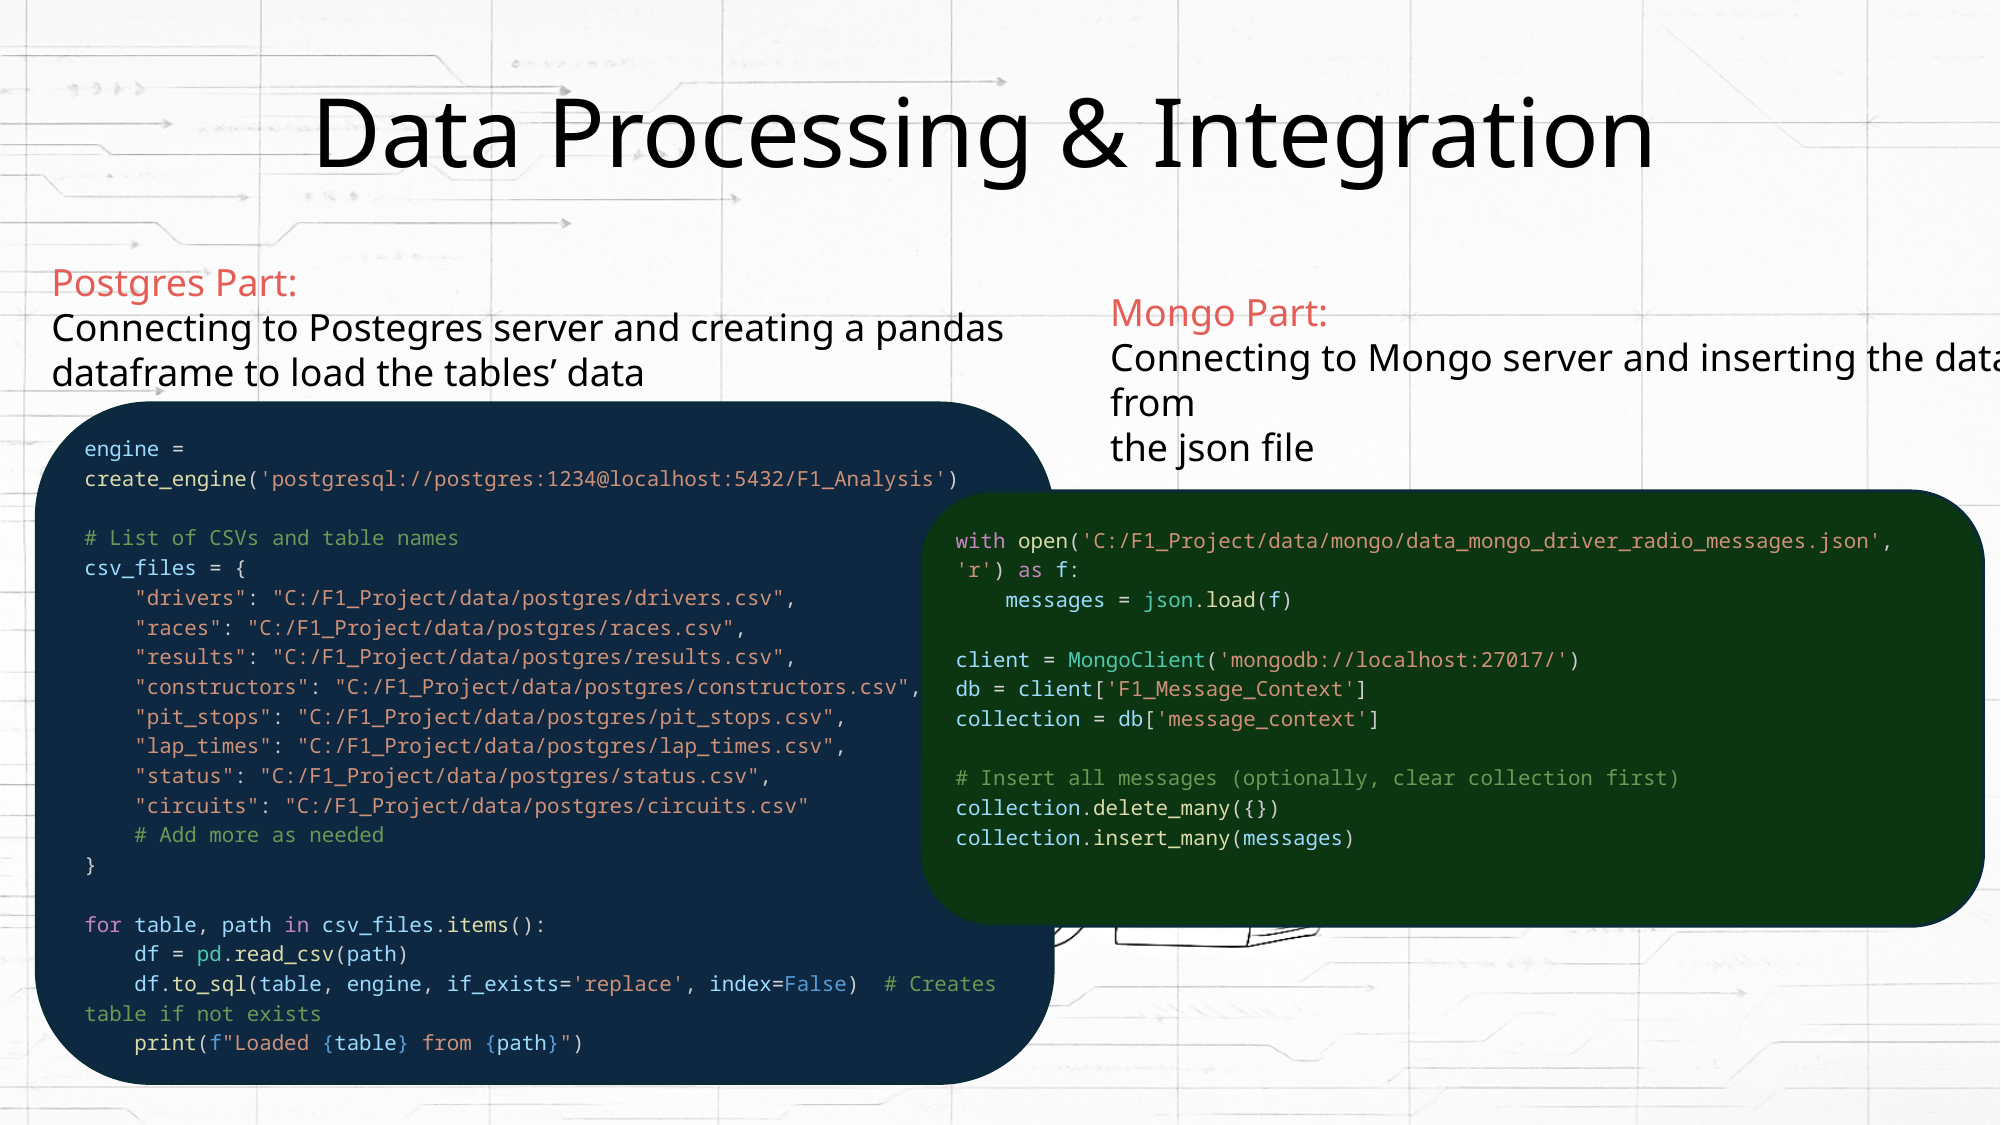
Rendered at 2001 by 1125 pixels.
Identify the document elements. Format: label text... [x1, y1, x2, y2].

title Data Processing & Integration [296, 28, 1704, 246]
picture [0, 0, 2001, 1125]
text_box Mongo Part: Connecting to Mongo server and inserting the data from the json file [1095, 281, 2000, 522]
text_box engine = create_engine('postgresql://postgres:1234@localhost:5432/F1_Analysis') # List of CSVs and table names csv_files = { "drivers": "C:/F1_Project/data/postgres/drivers.csv", "races": "C:/F1_Project/data/postgres/races.csv", "results": "C:/F1_Project/data/postgres/results.csv", "constructors": "C:/F1_Project/data/postgres/constructors.csv", "pit_stops": "C:/F1_Project/data/postgres/pit_stops.csv", "lap_times": "C:/F1_Project/data/postgres/lap_times.csv", "status": "C:/F1_Project/data/postgres/status.csv", "circuits": "C:/F1_Project/data/postgres/circuits.csv" # Add more as needed } for table, path in csv_files.items(): df = pd.read_csv(path) df.to_sql(table, engine, if_exists='replace', index=False) # Creates table if not exists print(f"Loaded {table} from {path}") [34, 402, 1055, 1085]
text_box with open('C:/F1_Project/data/mongo/data_mongo_driver_radio_messages.json', 'r') as f: messages = json.load(f) client = MongoClient('mongodb://localhost:27017/') db = client['F1_Message_Context'] collection = db['message_context'] # Insert all messages (optionally, clear collection first) collection.delete_many({}) collection.insert_many(messages) [918, 489, 1985, 928]
text_box Postgres Part: Connecting to Postegres server and creating a pandas dataframe to load the tables’ data [36, 251, 1037, 402]
